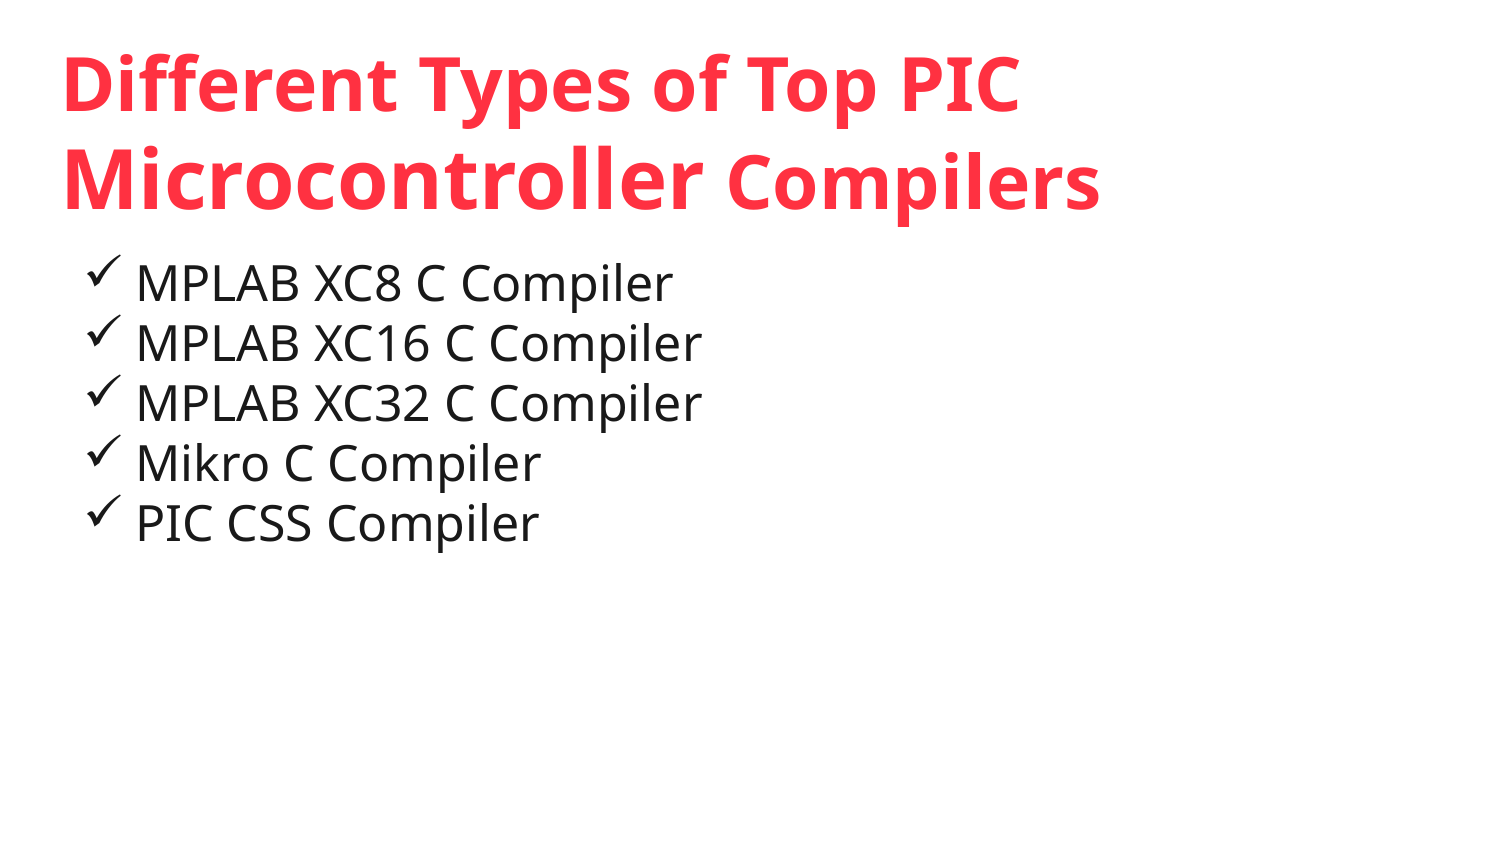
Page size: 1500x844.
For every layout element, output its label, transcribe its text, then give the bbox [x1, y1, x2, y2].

list MPLAB XC8 C Compiler MPLAB XC16 C Compiler MPLAB XC32 C Compiler Mikro C Compiler PIC CSS Compiler [45, 236, 1443, 797]
title Different Types of Top PIC Microcontroller Compilers [45, 21, 1500, 115]
